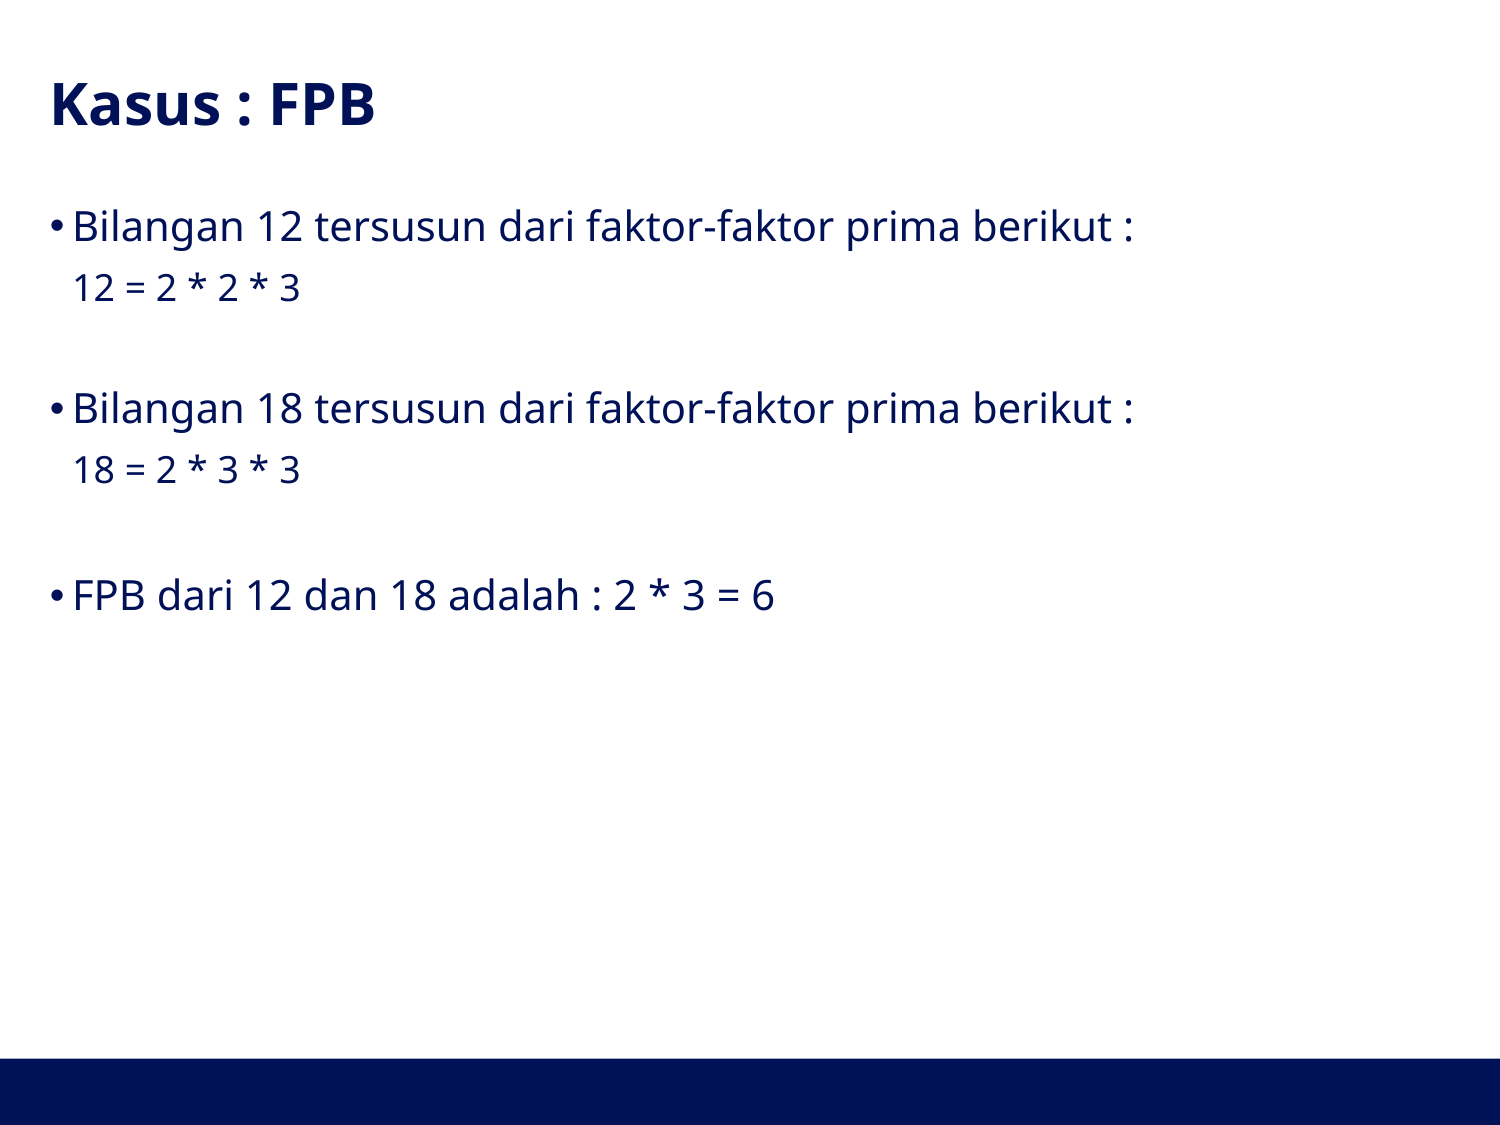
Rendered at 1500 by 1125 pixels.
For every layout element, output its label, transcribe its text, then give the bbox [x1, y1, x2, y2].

title Kasus : FPB [49, 66, 1451, 138]
list Bilangan 12 tersusun dari faktor-faktor prima berikut : 12 = 2 * 2 * 3 Bilangan 18 tersusun dari faktor-faktor prima berikut : 18 = 2 * 3 * 3 FPB dari 12 dan 18 adalah : 2 * 3 = 6 [49, 205, 1451, 993]
